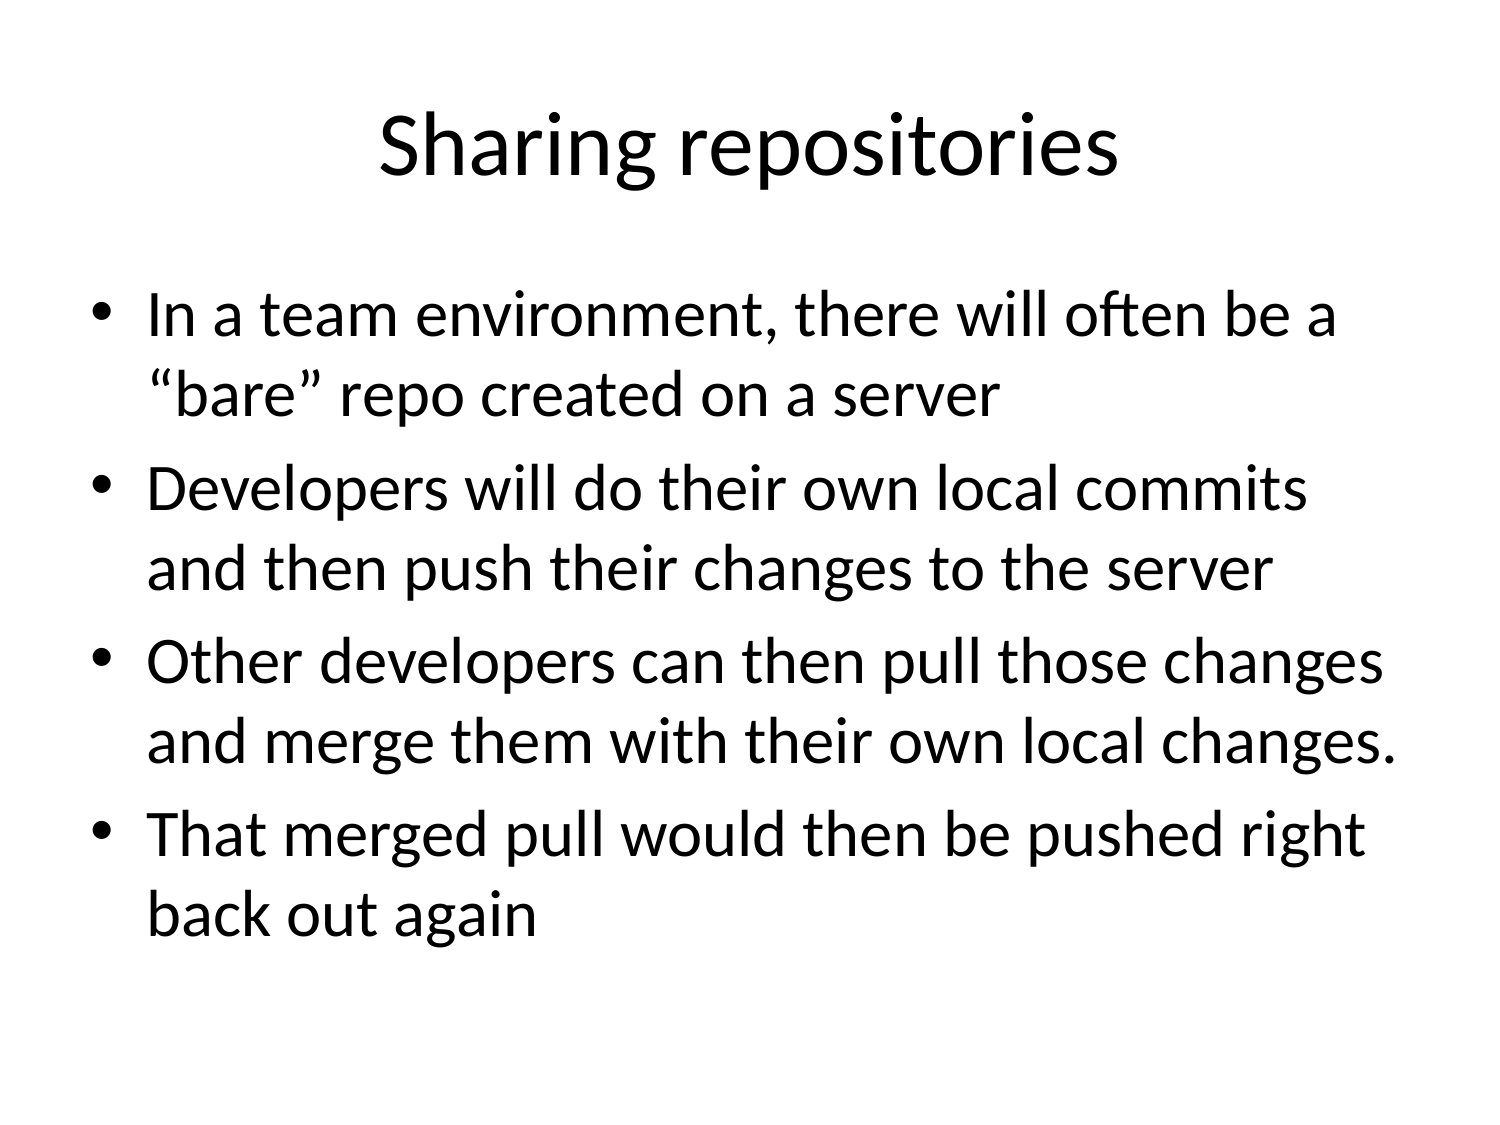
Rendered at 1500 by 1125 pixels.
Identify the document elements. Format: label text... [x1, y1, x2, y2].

title Sharing repositories [75, 45, 1425, 233]
list In a team environment, there will often be a “bare” repo created on a server Developers will do their own local commits and then push their changes to the server Other developers can then pull those changes and merge them with their own local changes. That merged pull would then be pushed right back out again [75, 262, 1425, 1005]
